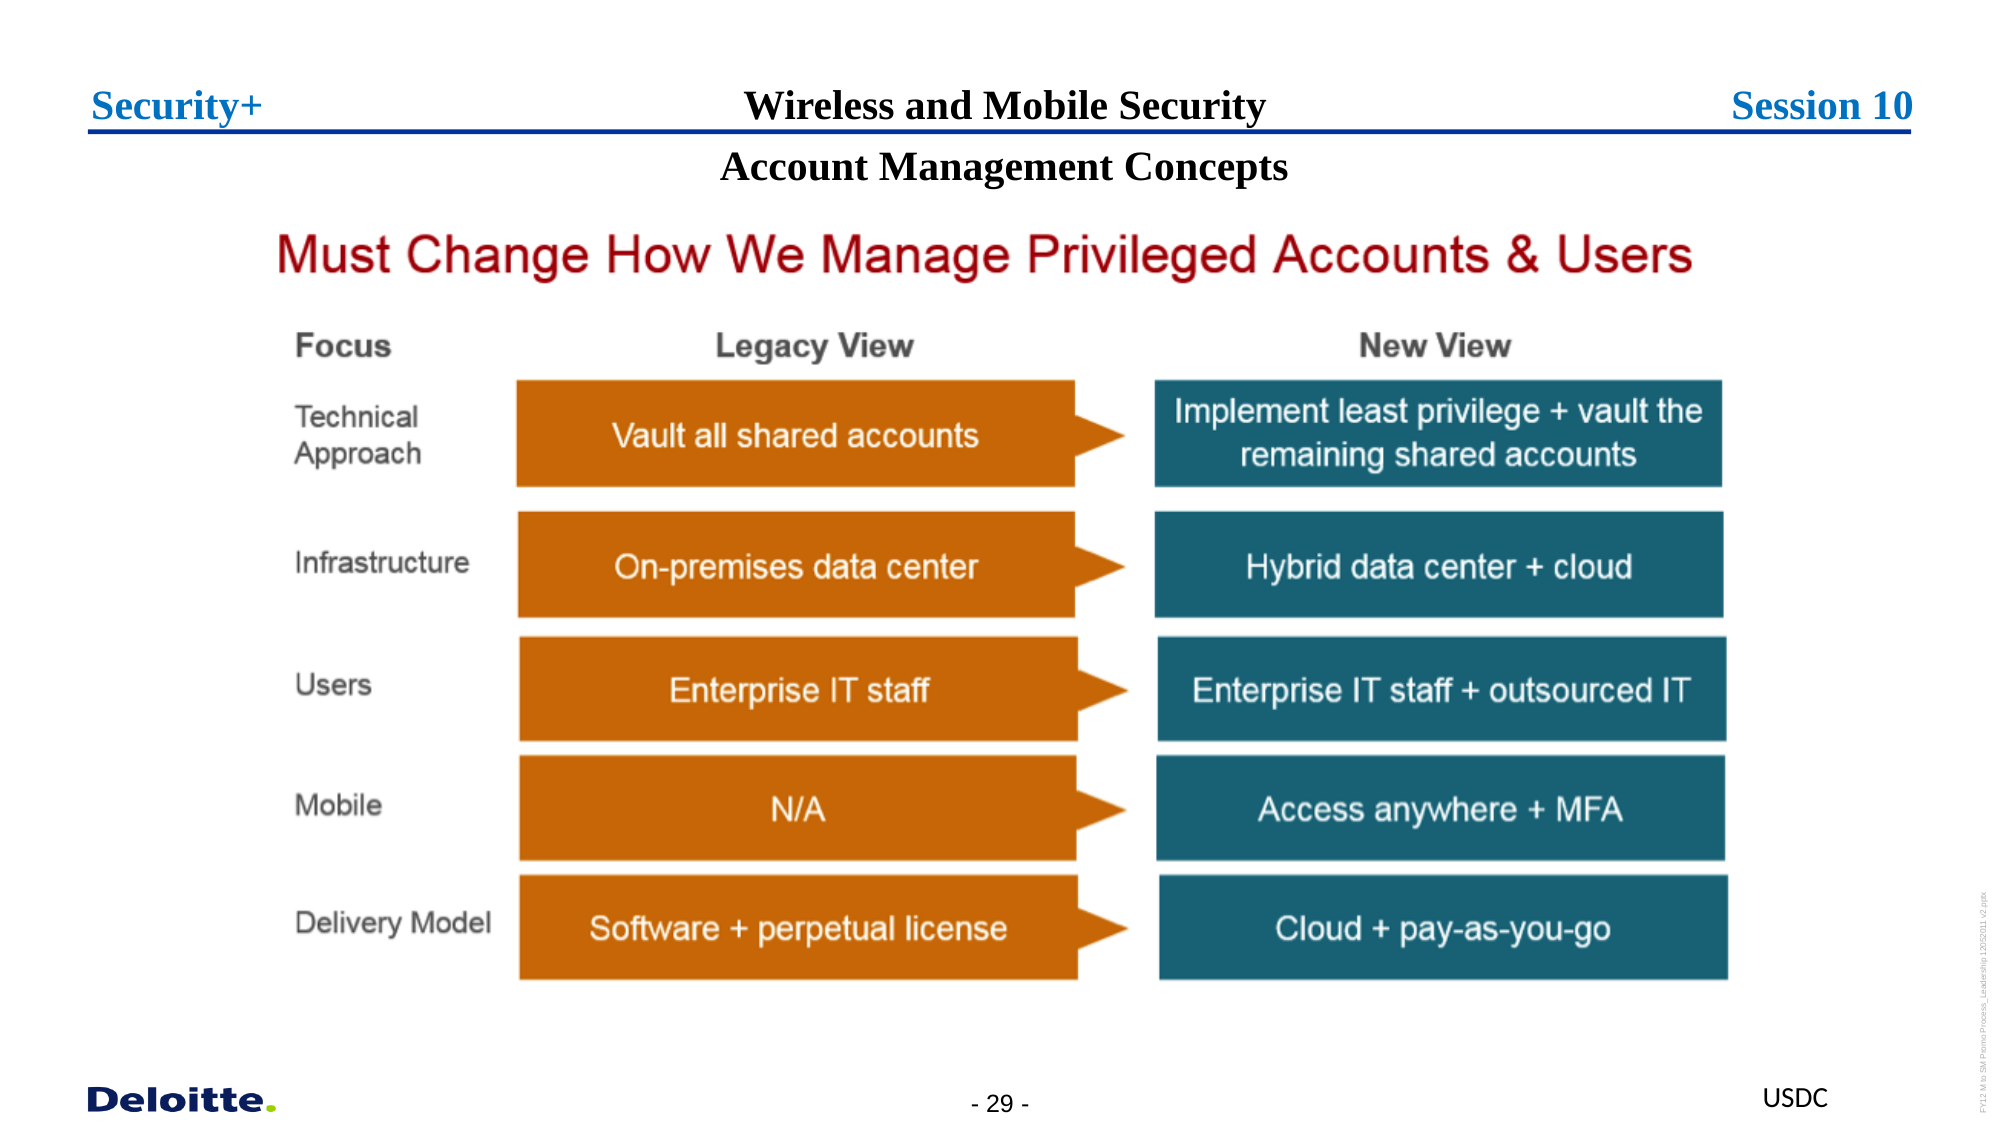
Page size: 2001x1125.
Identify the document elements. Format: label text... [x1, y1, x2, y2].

text_box Session 10 [1909, 78, 1914, 156]
picture [254, 219, 1750, 1001]
picture [86, 1085, 277, 1113]
text_box Security+ [91, 78, 1909, 156]
text_box Account Management Concepts [660, 131, 1340, 197]
title Wireless and Mobile Security [96, 77, 1915, 267]
